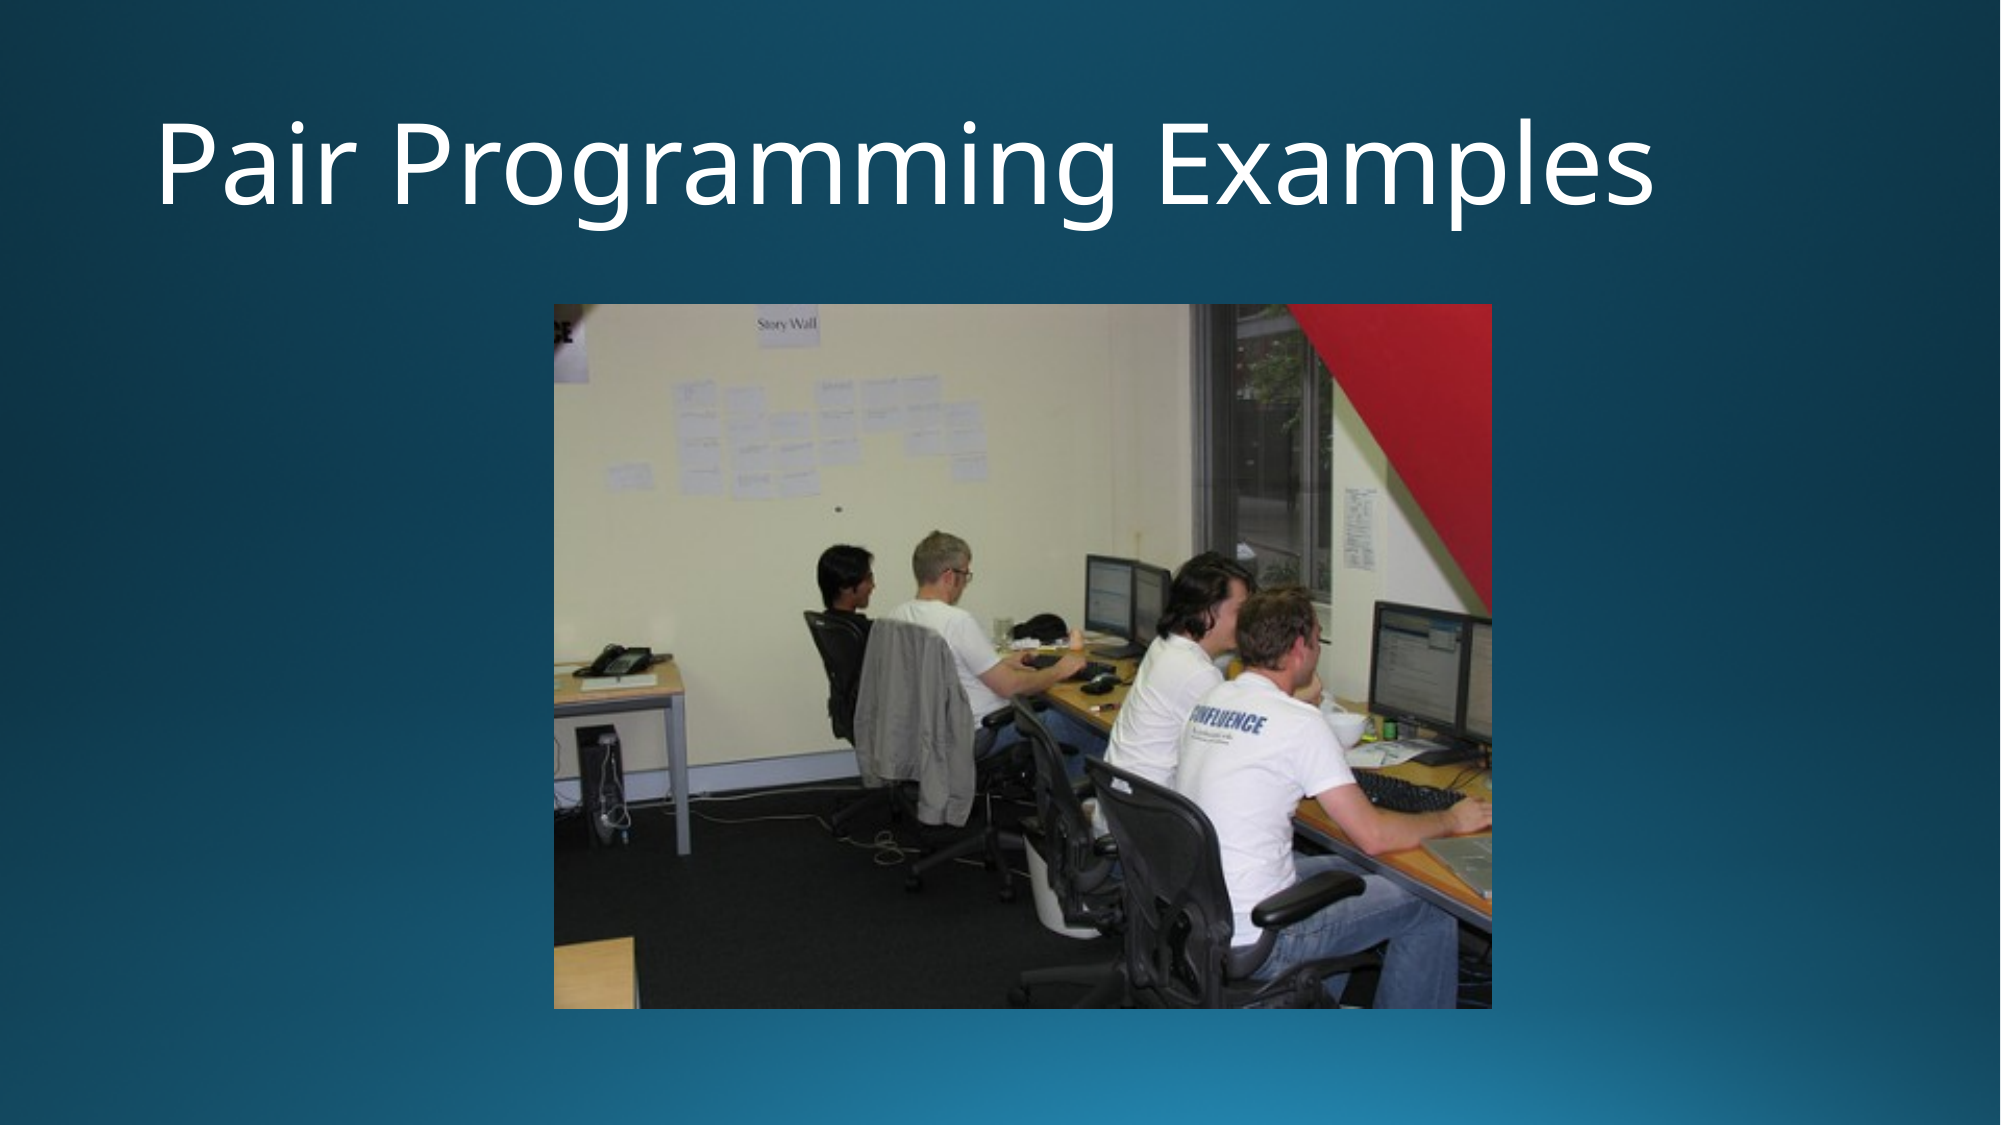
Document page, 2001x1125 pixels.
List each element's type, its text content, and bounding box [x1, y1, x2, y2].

title Pair Programming Examples [137, 59, 1863, 278]
picture [0, 0, 2001, 1125]
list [554, 304, 1492, 1009]
